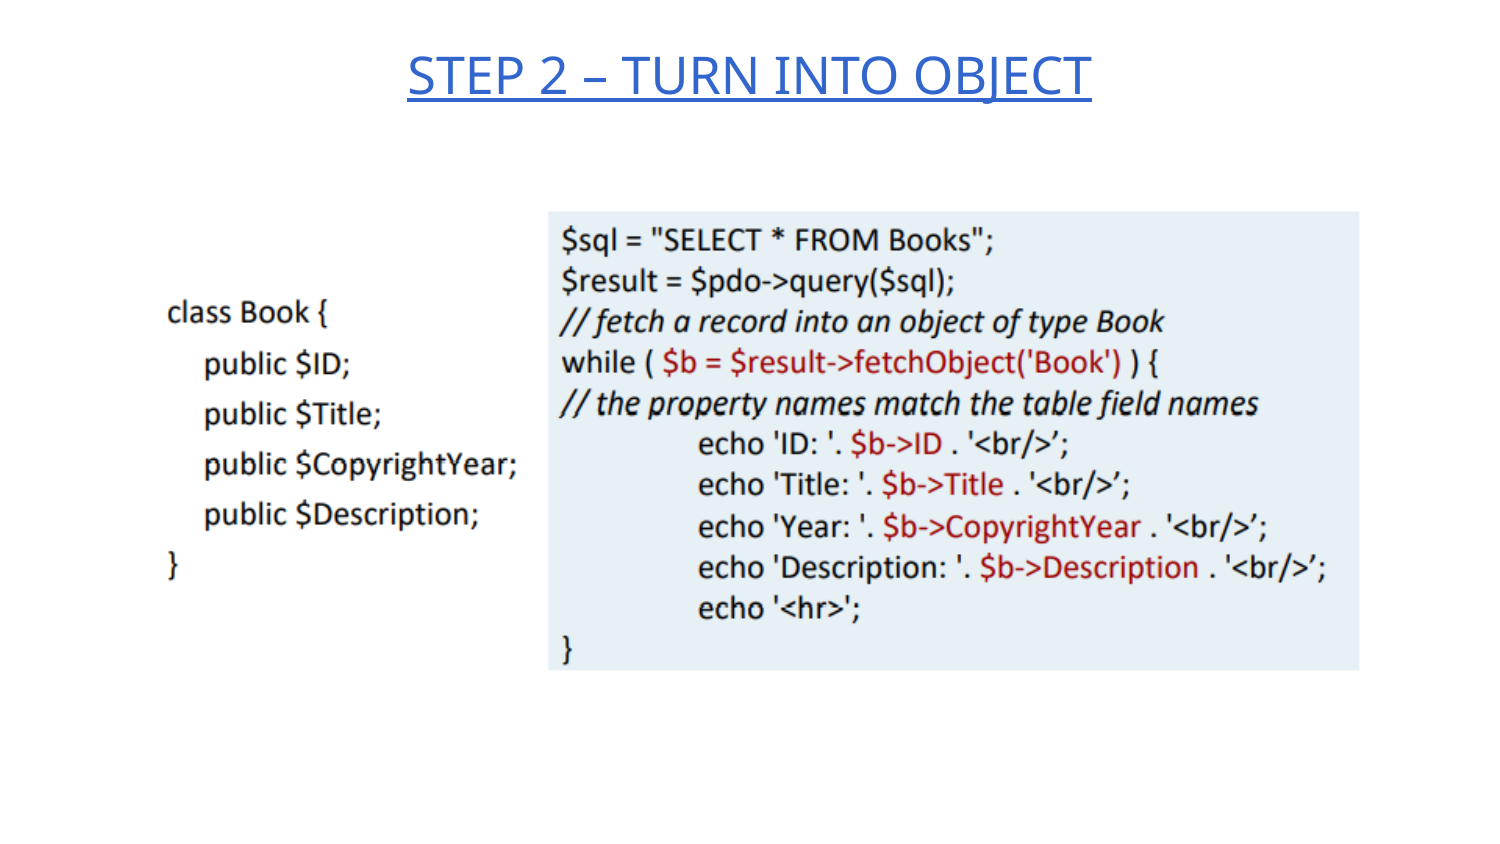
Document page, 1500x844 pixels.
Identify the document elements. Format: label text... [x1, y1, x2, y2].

picture [124, 196, 1369, 684]
title STEP 2 – TURN INTO OBJECT [0, 37, 1500, 110]
